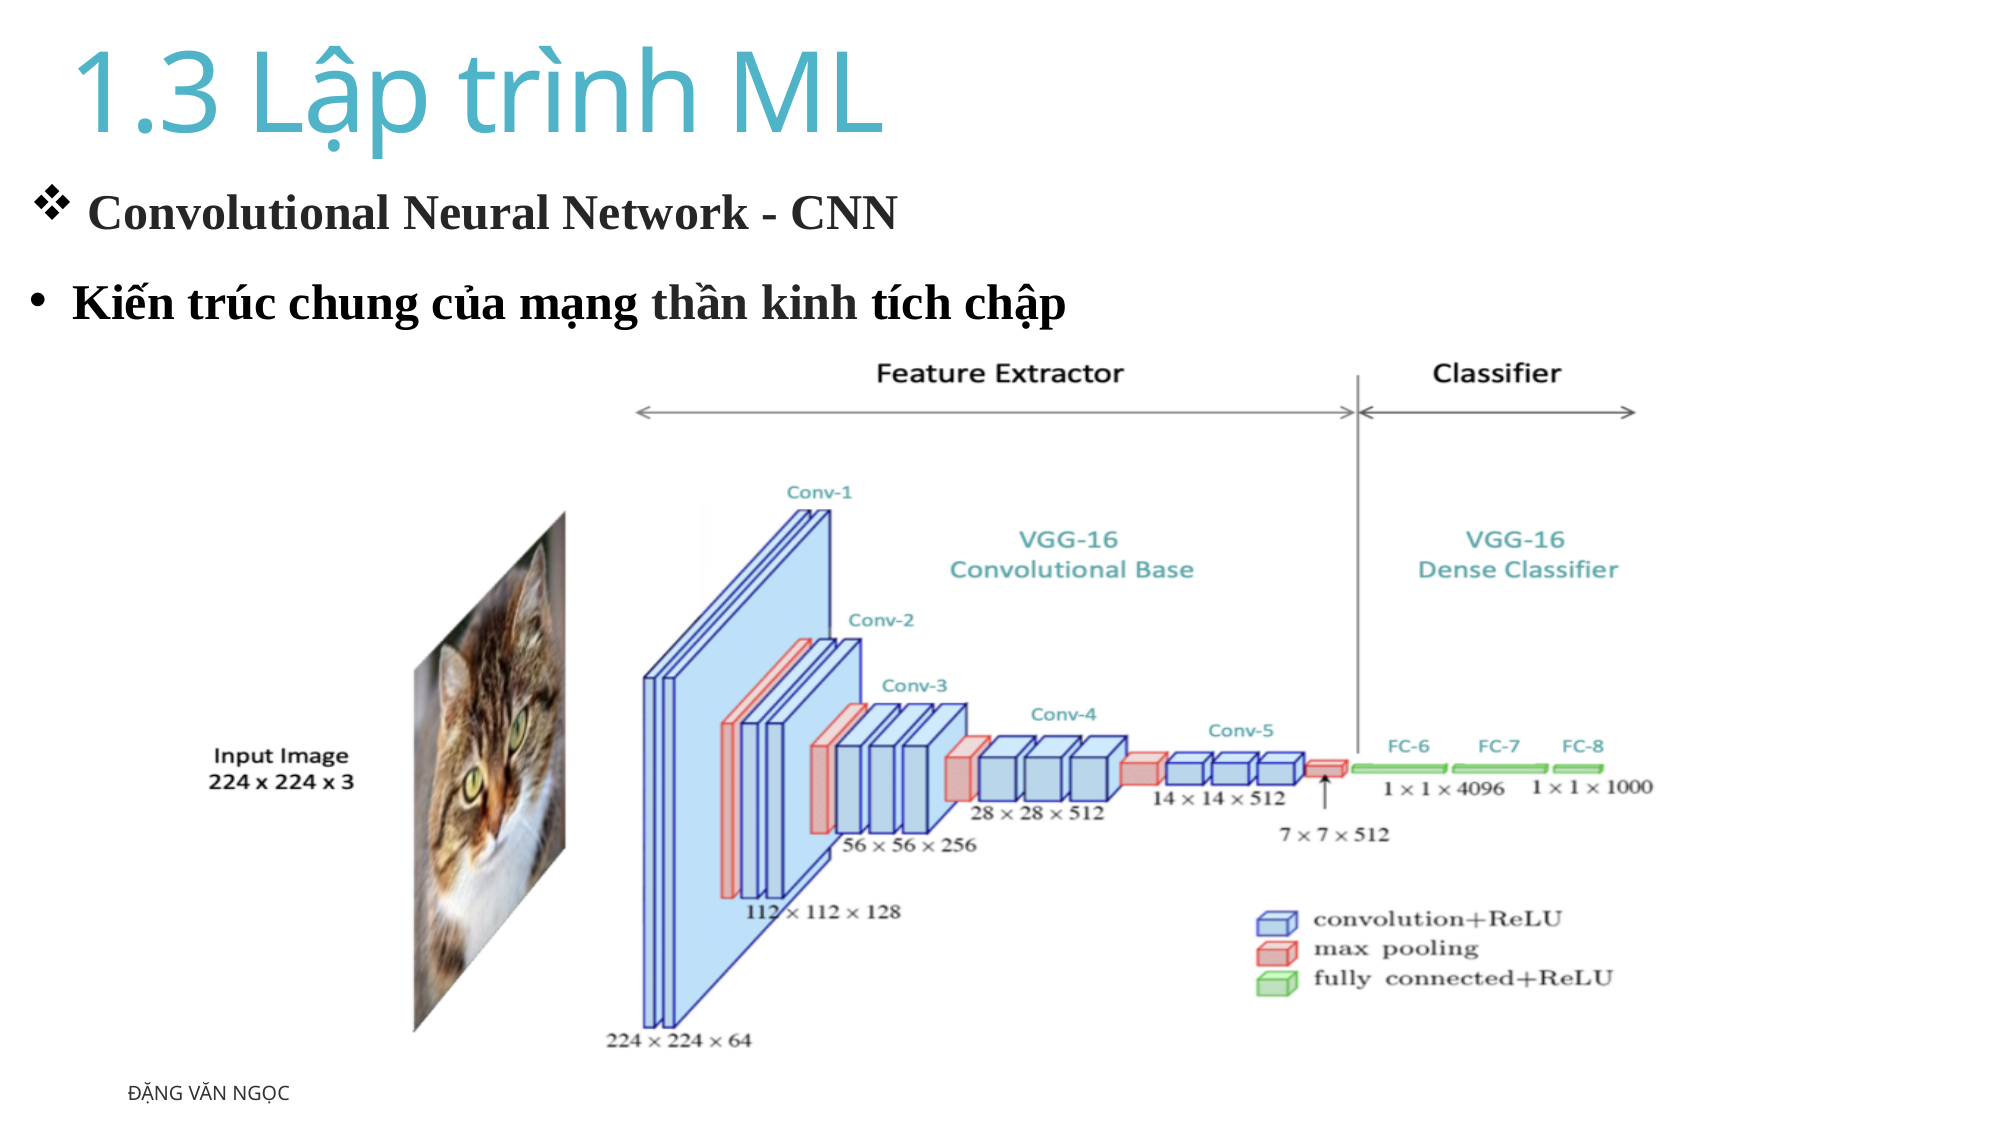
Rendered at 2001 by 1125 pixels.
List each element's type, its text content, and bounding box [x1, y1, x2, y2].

title 1.3 Lập trình ML [53, 22, 1822, 141]
picture [185, 340, 1690, 1076]
list Convolutional Neural Network - CNN Kiến trúc chung của mạng thần kinh tích chập [14, 141, 1969, 1048]
footer Đặng Văn Ngọc [112, 1075, 938, 1113]
